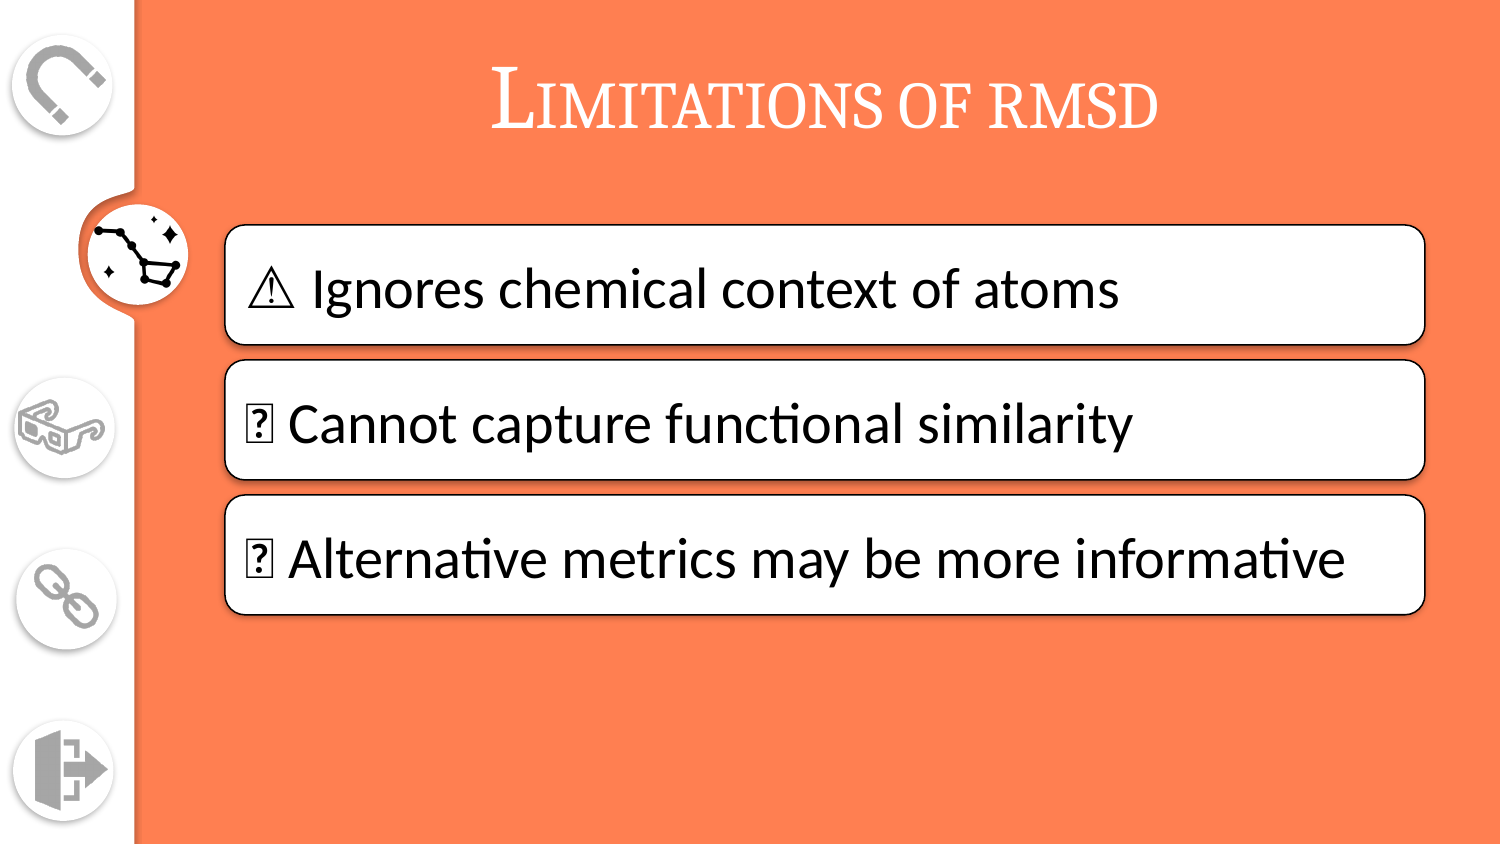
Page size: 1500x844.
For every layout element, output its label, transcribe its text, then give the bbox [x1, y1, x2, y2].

text_box 💡 Alternative metrics may be more informative [224, 494, 1426, 616]
text_box LIMITATIONS OF RMSD [474, 29, 1176, 155]
text_box 🔄 Cannot capture functional similarity [224, 359, 1426, 481]
text_box [0, 0, 136, 844]
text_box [14, 377, 115, 479]
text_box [11, 34, 113, 136]
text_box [12, 720, 116, 822]
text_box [87, 204, 189, 305]
text_box ⚠️ Ignores chemical context of atoms [224, 224, 1426, 346]
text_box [16, 548, 117, 650]
